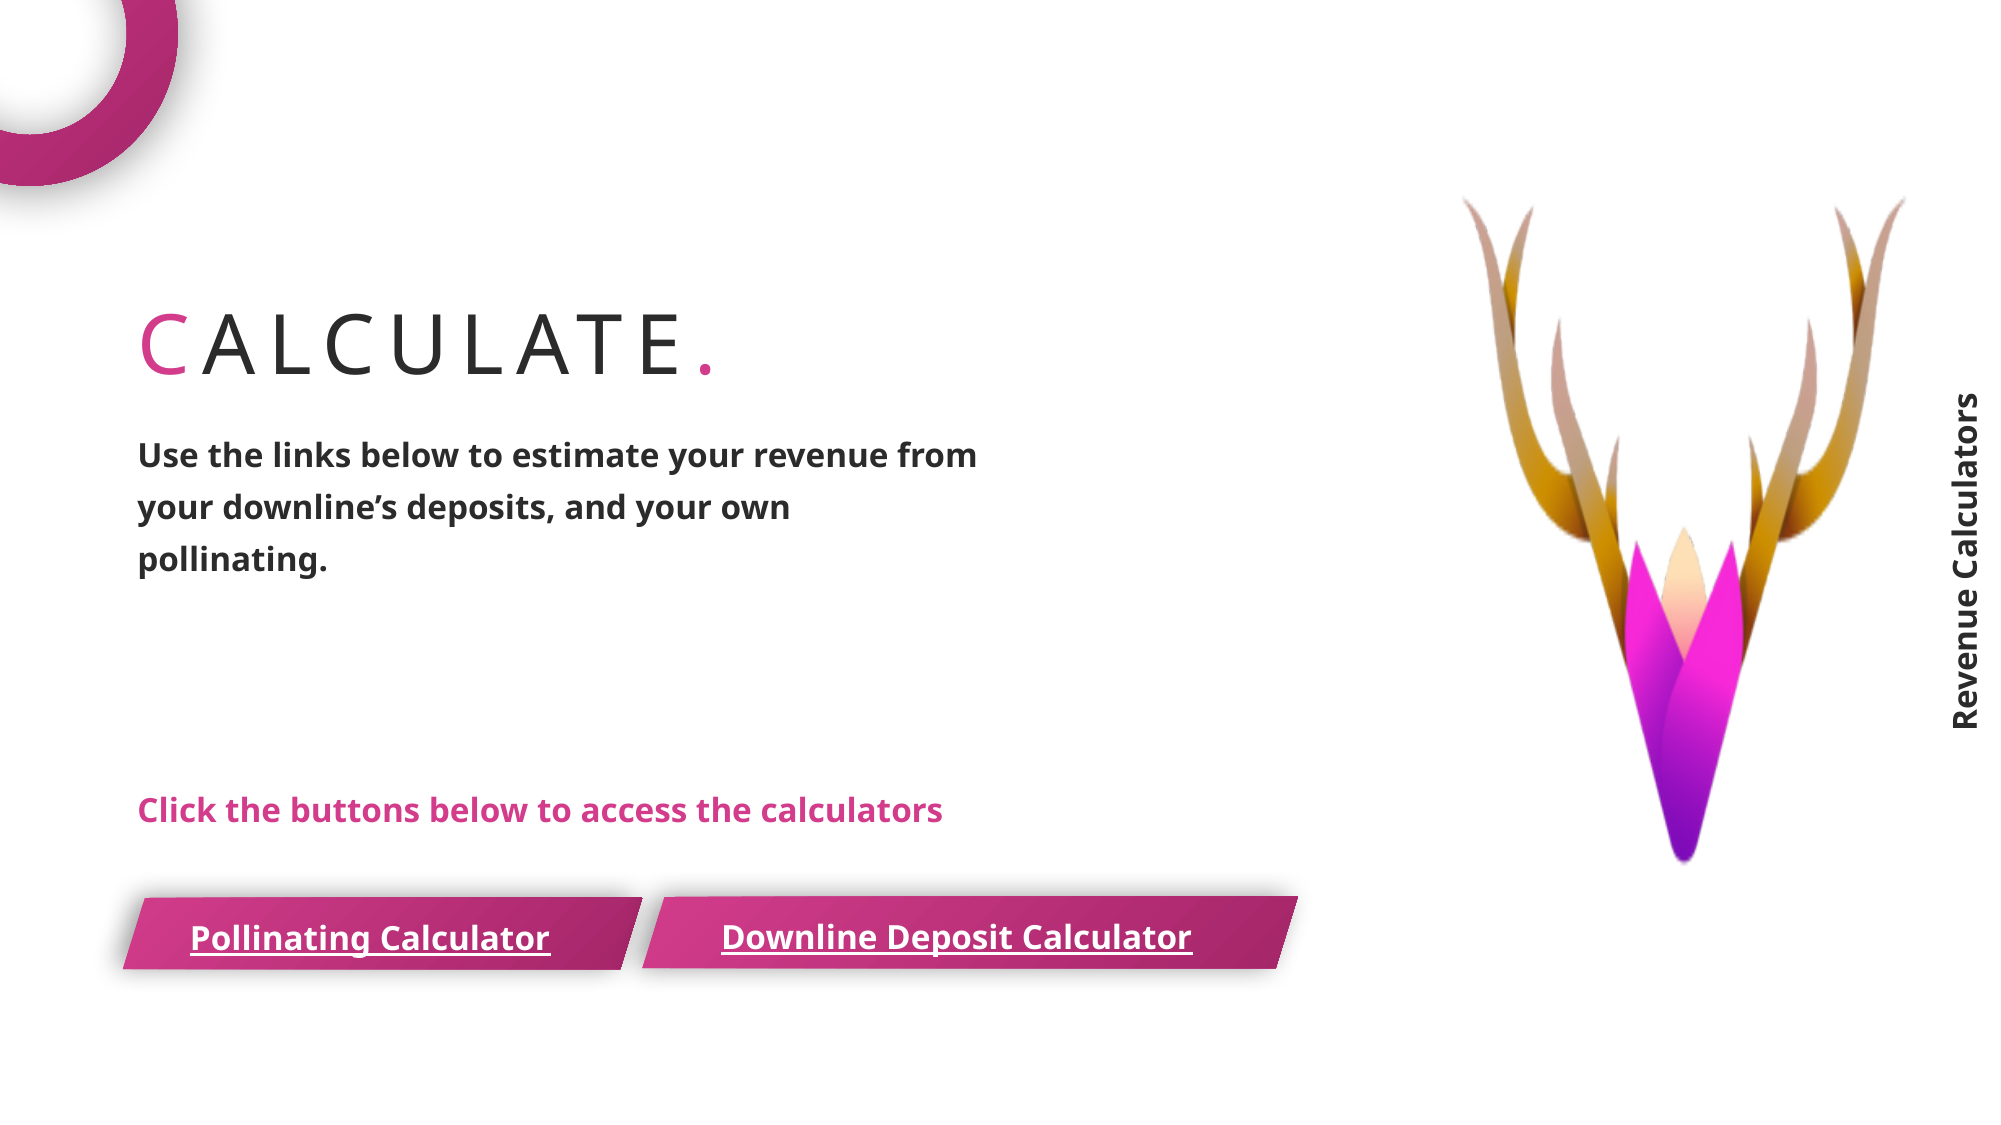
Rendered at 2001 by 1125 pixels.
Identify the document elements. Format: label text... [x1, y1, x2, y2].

text_box Revenue Calculators [1936, 283, 1991, 842]
text_box Downline Deposit Calculator [641, 895, 1300, 970]
text_box Use the links below to estimate your revenue from your downline’s deposits, and your own pollinating. [122, 414, 1000, 586]
text_box [0, 0, 179, 187]
text_box Pollinating Calculator [121, 896, 640, 971]
text_box Click the buttons below to access the calculators [122, 769, 1000, 837]
text_box CALCULATE. [122, 283, 1240, 399]
picture [1433, 0, 1921, 1125]
